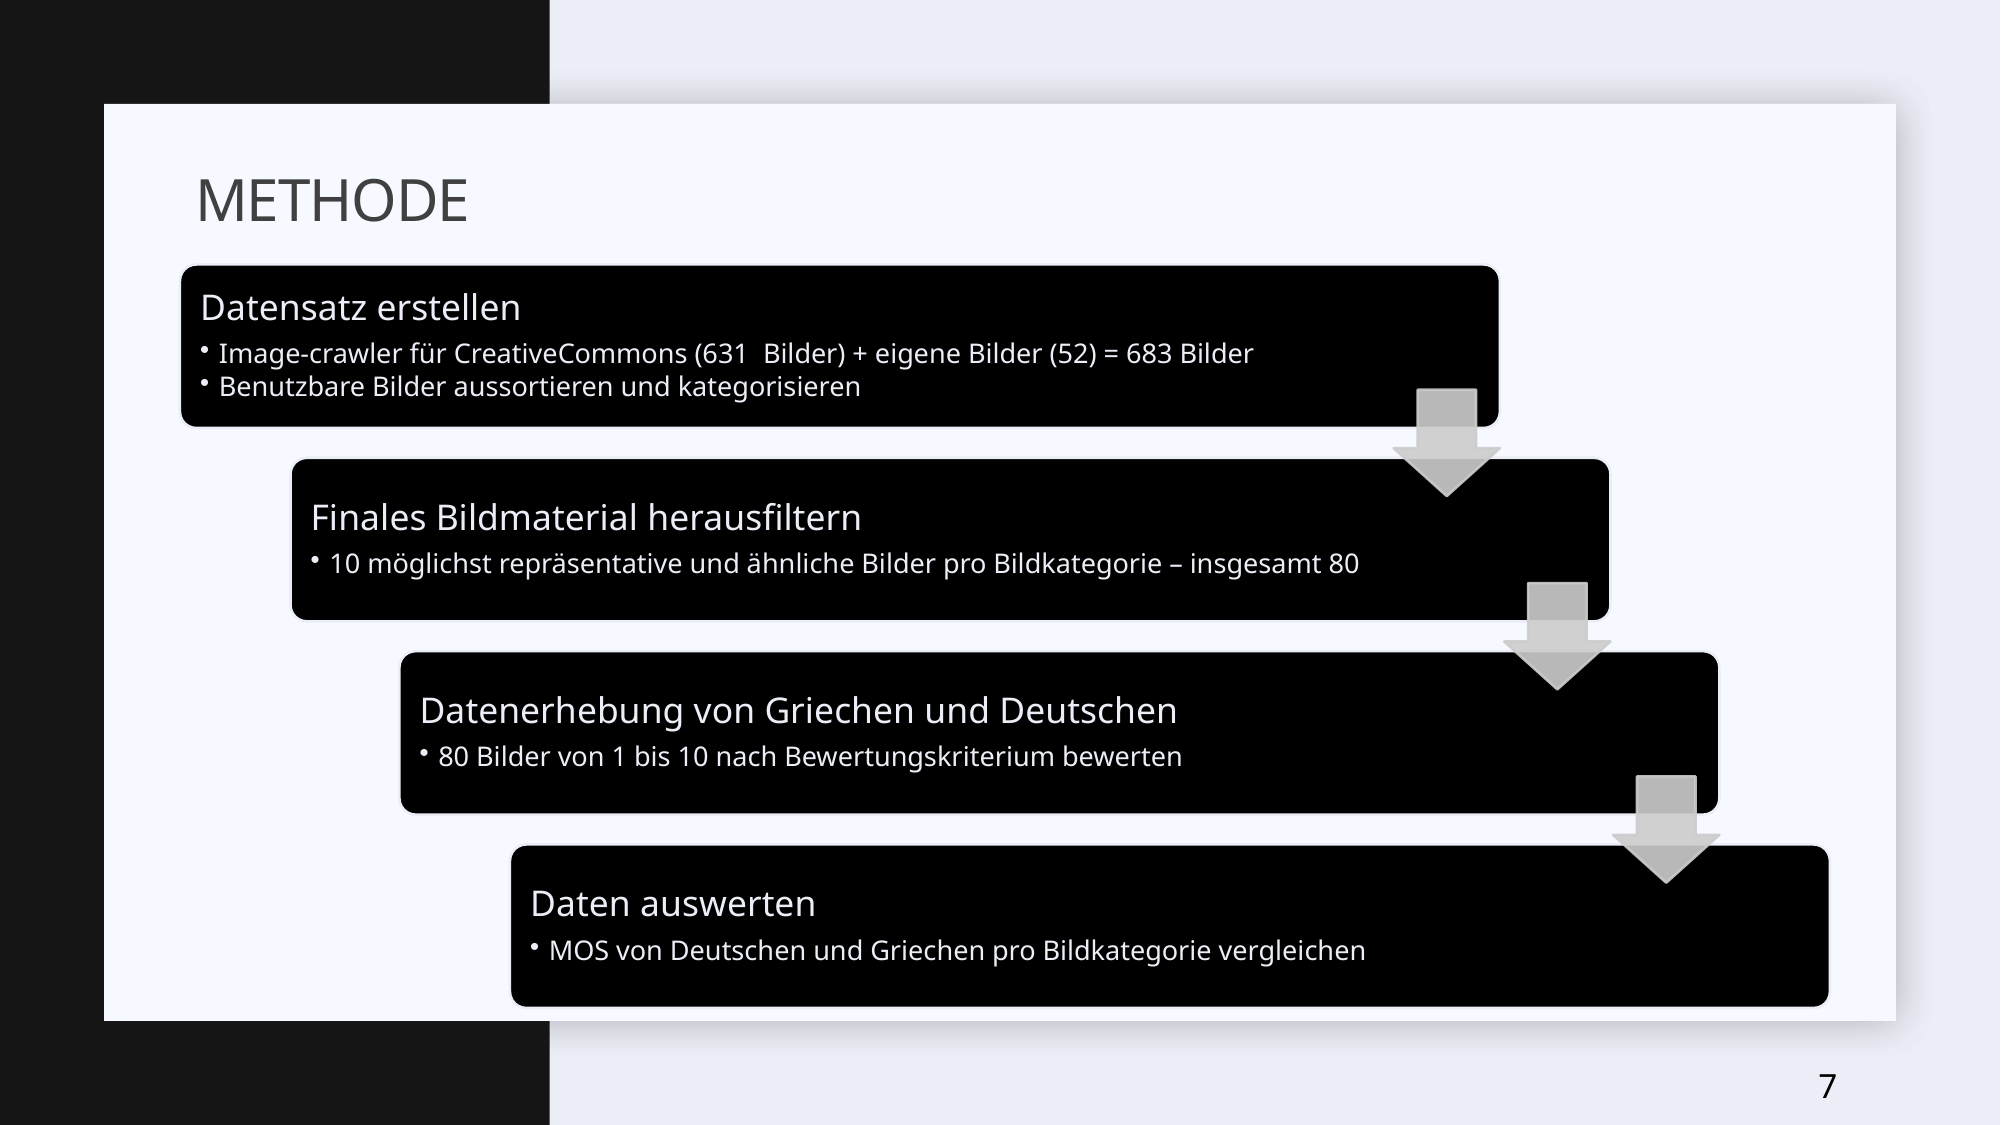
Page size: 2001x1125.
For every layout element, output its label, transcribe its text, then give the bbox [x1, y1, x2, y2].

slide_number 7 [1803, 1057, 1932, 1118]
title Methode [180, 154, 1830, 251]
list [179, 263, 1831, 1009]
